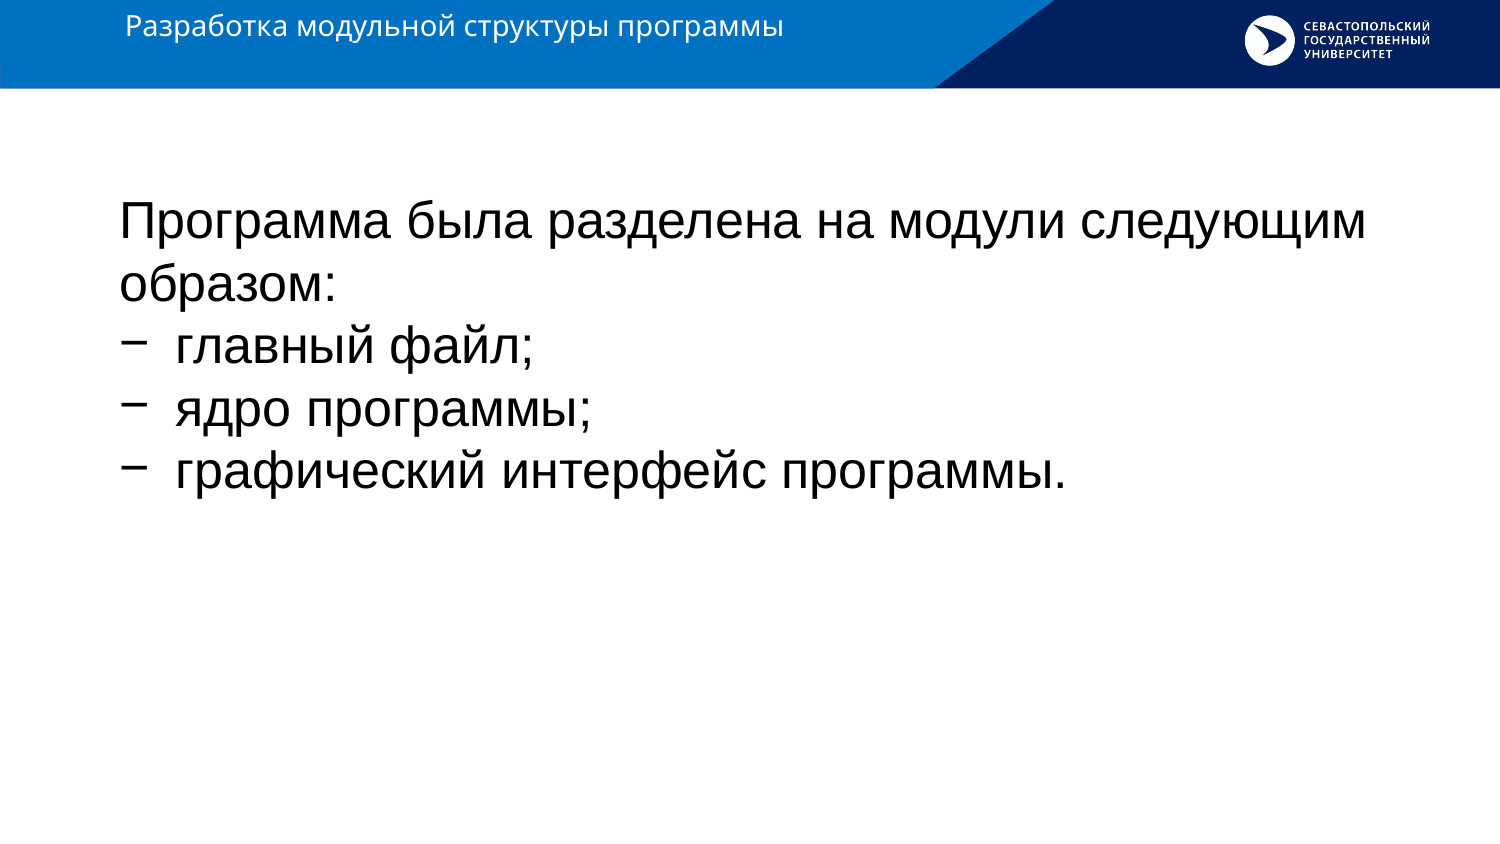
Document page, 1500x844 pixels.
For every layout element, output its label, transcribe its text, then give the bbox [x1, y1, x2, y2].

text_box Программа была разделена на модули следующим образом: главный файл; ядро программы; графический интерфейс программы. [119, 184, 1382, 499]
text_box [0, 0, 1500, 89]
